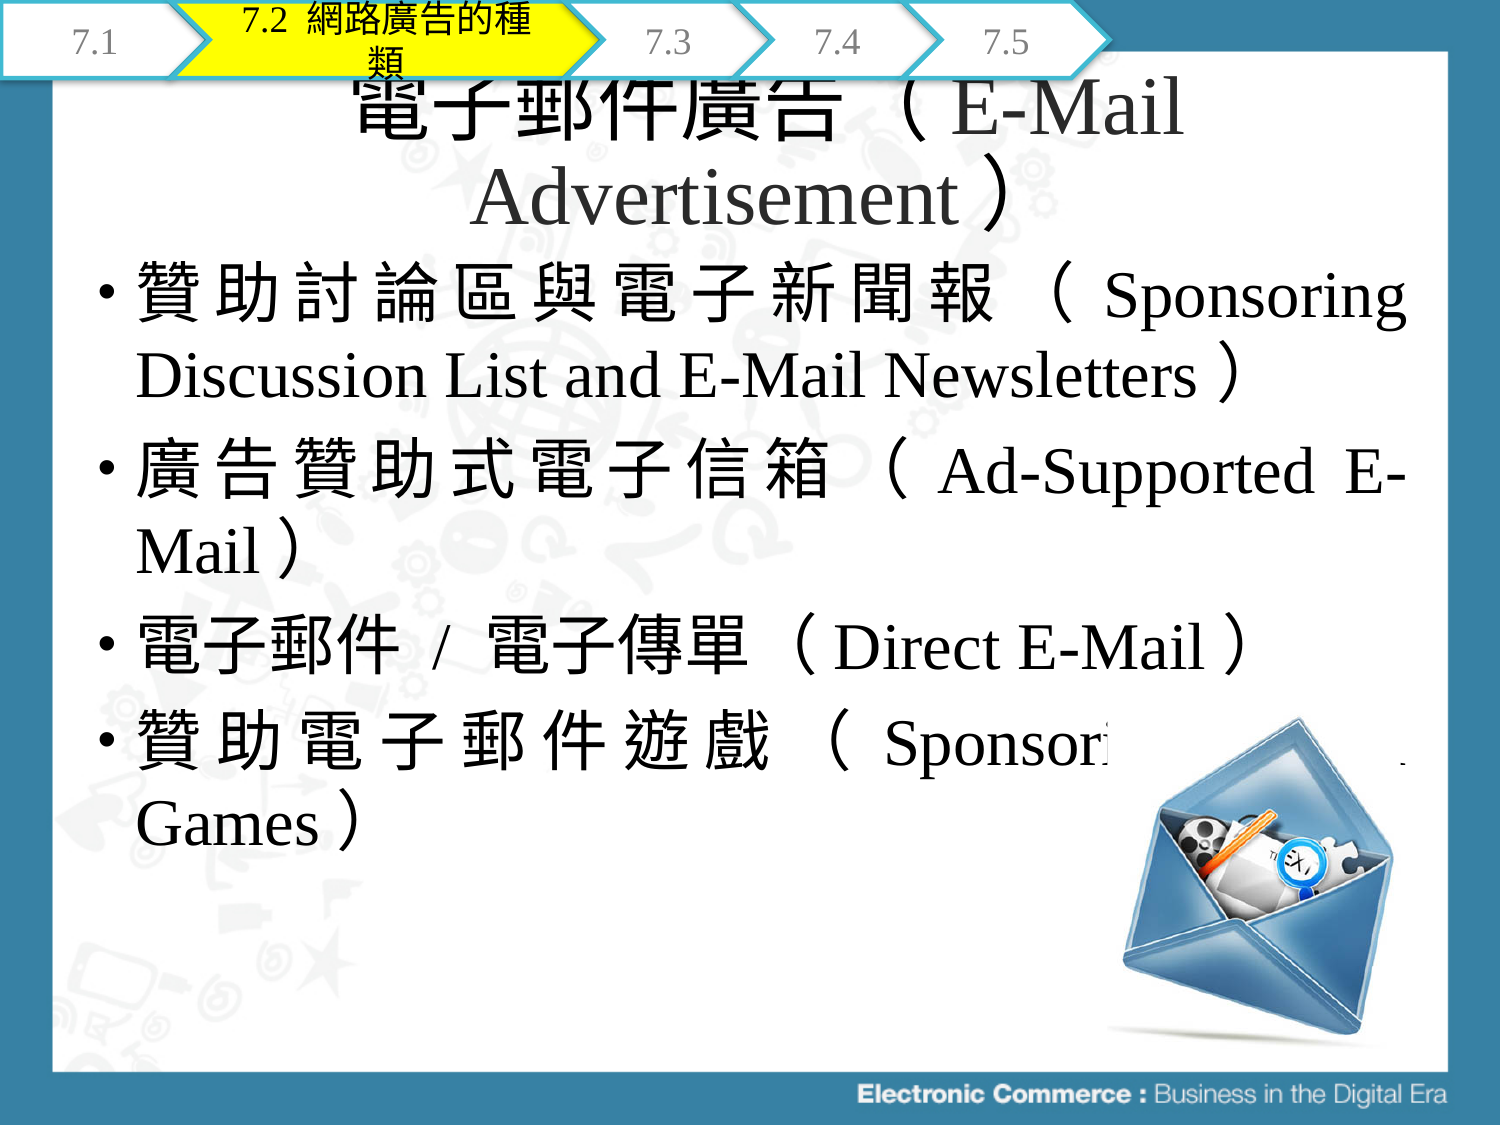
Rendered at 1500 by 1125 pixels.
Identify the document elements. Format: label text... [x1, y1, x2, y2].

title 電子郵件廣告（E-Mail Advertisement） [598, 58, 1459, 247]
title 電子郵件廣告（E-Mail Advertisement） [75, 88, 511, 243]
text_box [516, 0, 594, 595]
list 贊助討論區與電子新聞報（Sponsoring Discussion List and E-Mail Newsletters） 廣告贊助式電子信箱（Ad-Supported E-Mail） 電子郵件 / 電子傳單（Direct E-Mail） 贊助電子郵件遊戲（Sponsoring E-Mail Games） [75, 243, 1424, 1059]
picture [0, 0, 1500, 1125]
picture [1107, 710, 1401, 1054]
